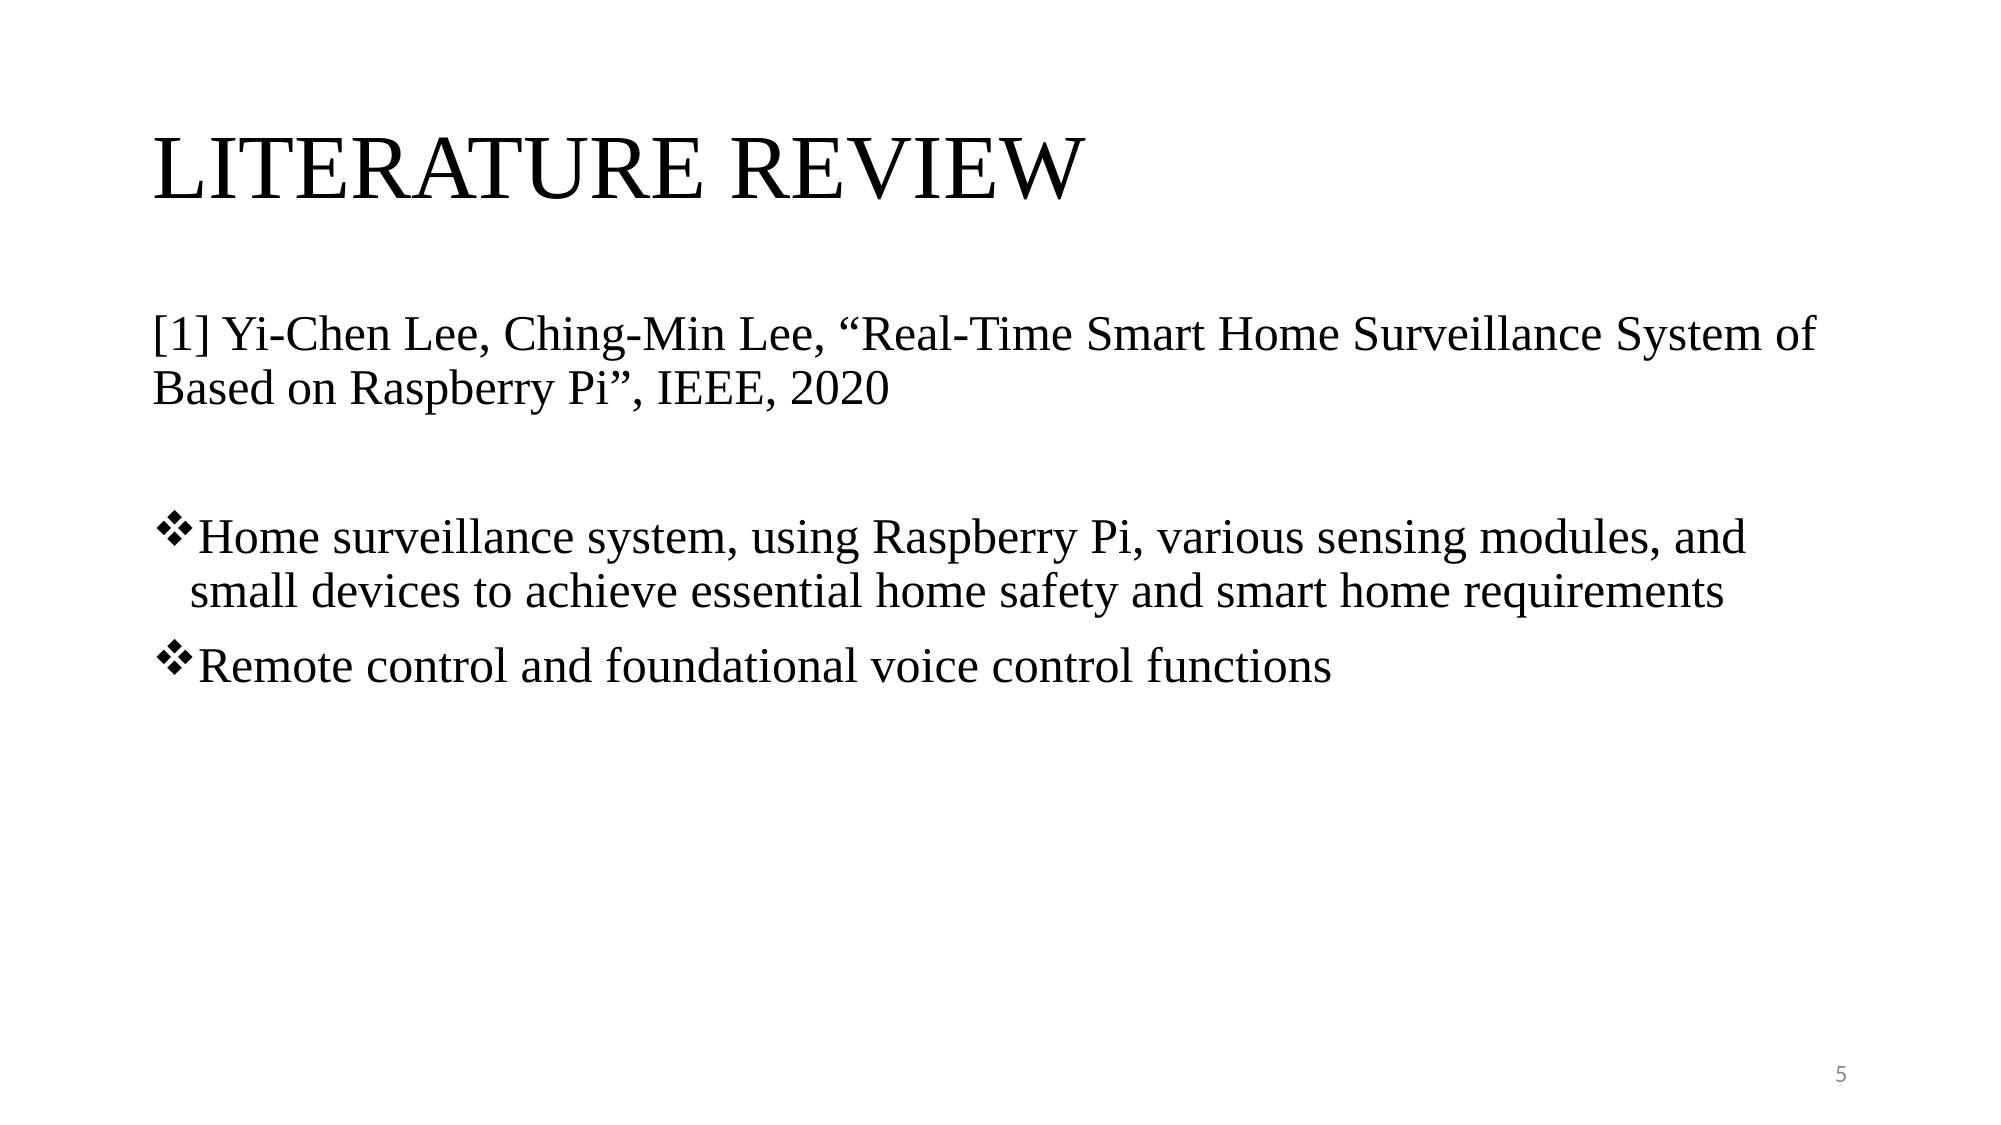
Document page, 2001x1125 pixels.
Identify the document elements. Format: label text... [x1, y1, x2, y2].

title LITERATURE REVIEW [137, 59, 1863, 278]
slide_number 5 [1412, 1042, 1863, 1103]
list [1] Yi-Chen Lee, Ching-Min Lee, “Real-Time Smart Home Surveillance System of Based on Raspberry Pi”, IEEE, 2020 Home surveillance system, using Raspberry Pi, various sensing modules, and small devices to achieve essential home safety and smart home requirements Remote control and foundational voice control functions [137, 299, 1863, 1014]
